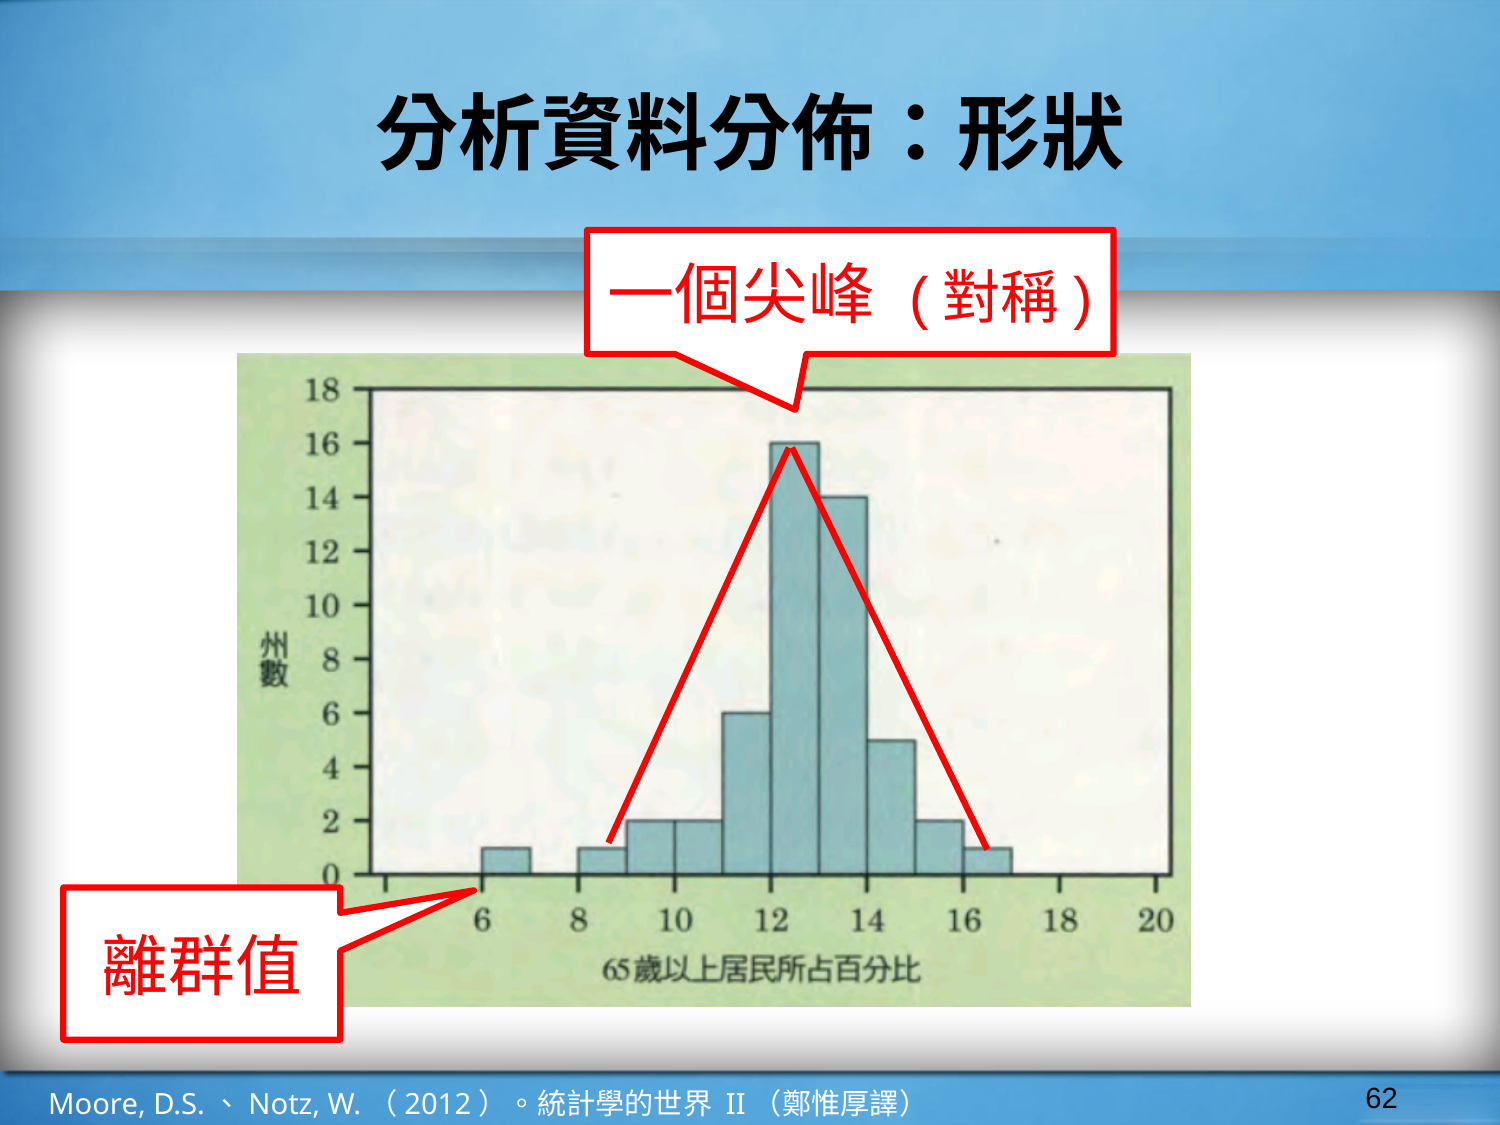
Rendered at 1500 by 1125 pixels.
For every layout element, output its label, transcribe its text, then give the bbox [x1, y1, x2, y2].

title 分析資料分佈：形狀 [78, 27, 1422, 232]
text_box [608, 447, 790, 844]
slide_number ‹#› [1350, 1074, 1488, 1118]
subtitle Moore, D.S.、Notz, W.（2012）。統計學的世界 II（鄭惟厚譯） [3, 1080, 1325, 1125]
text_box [791, 447, 988, 850]
text_box 一個尖峰 (對稱) [587, 229, 1114, 352]
text_box 離群值 [63, 887, 341, 1040]
picture [0, 0, 1500, 1125]
